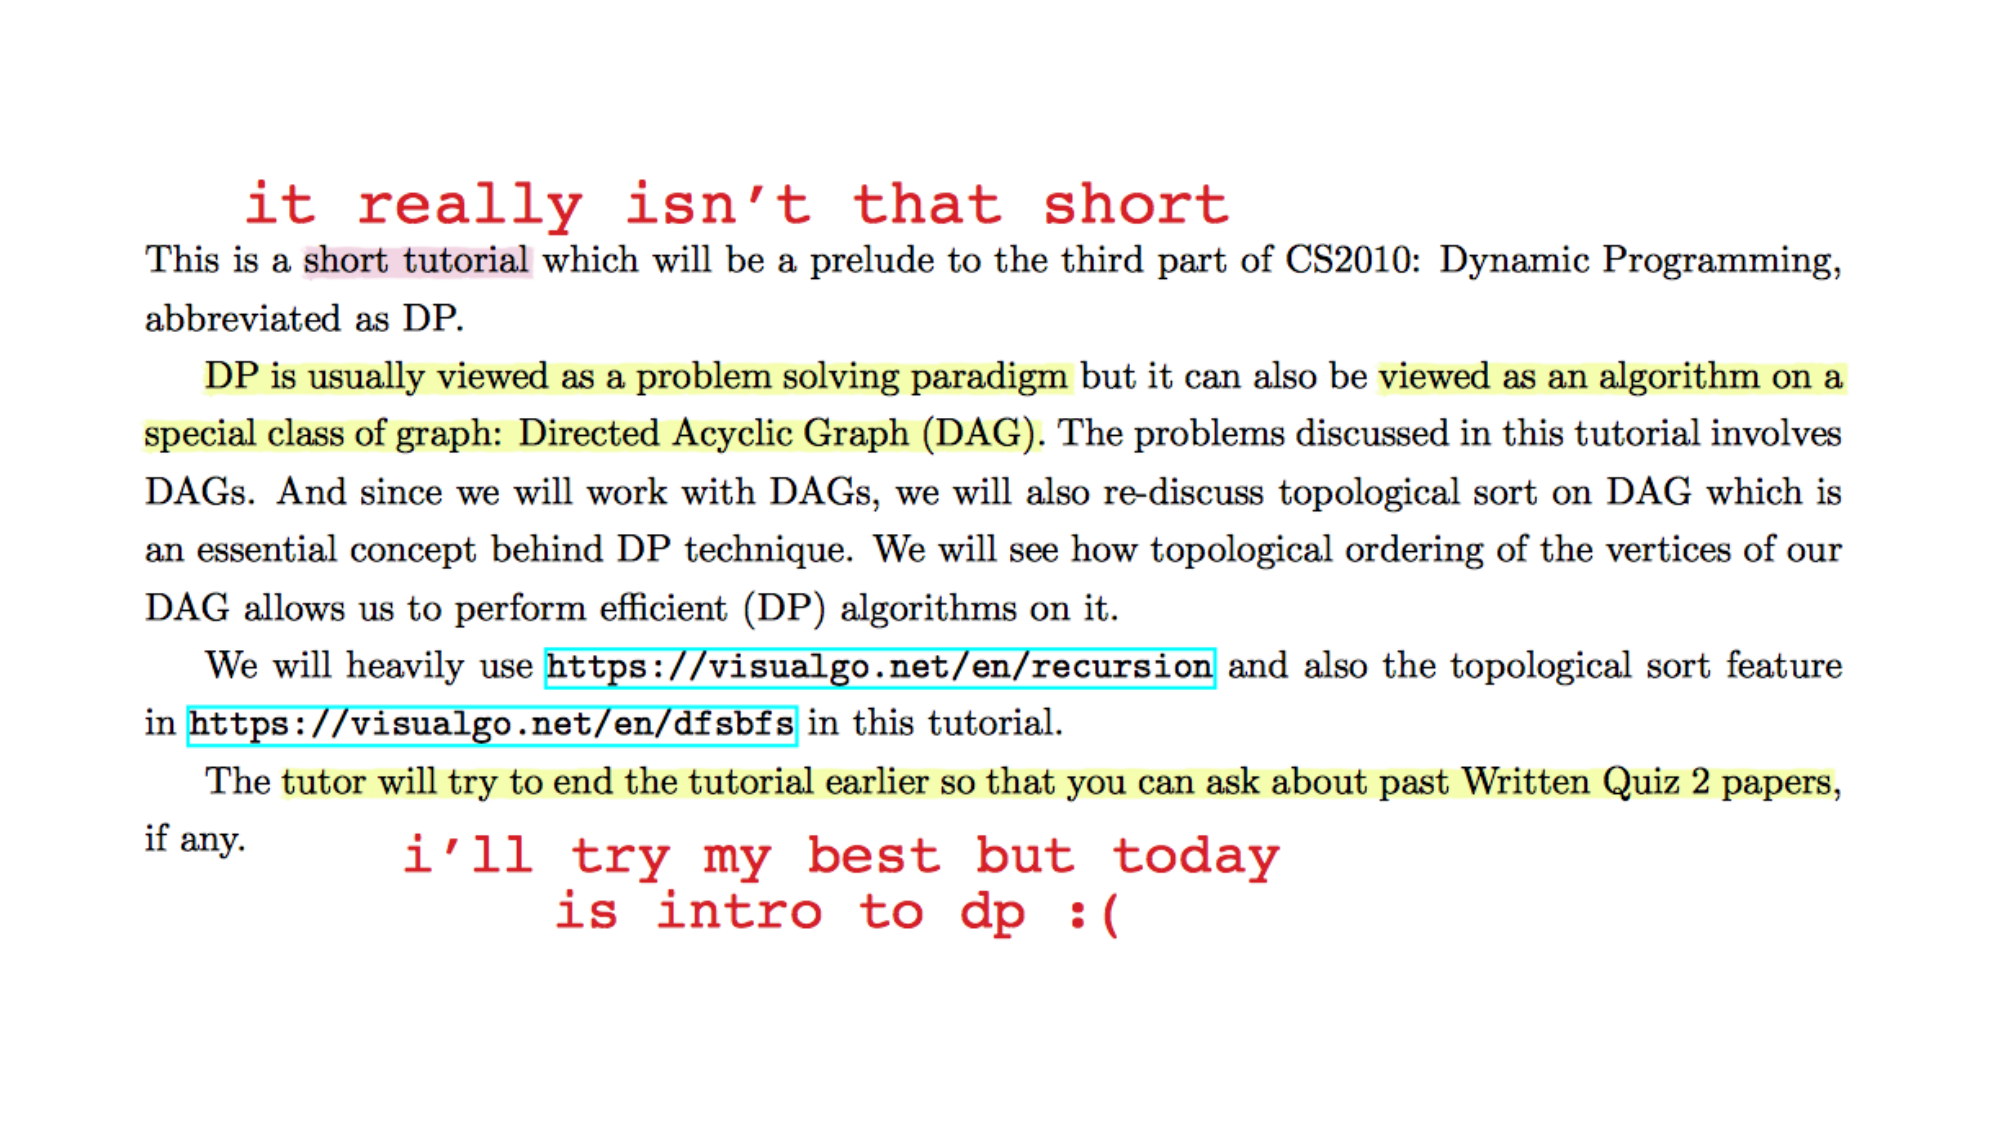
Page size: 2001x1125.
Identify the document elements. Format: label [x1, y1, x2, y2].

picture [105, 157, 1895, 968]
